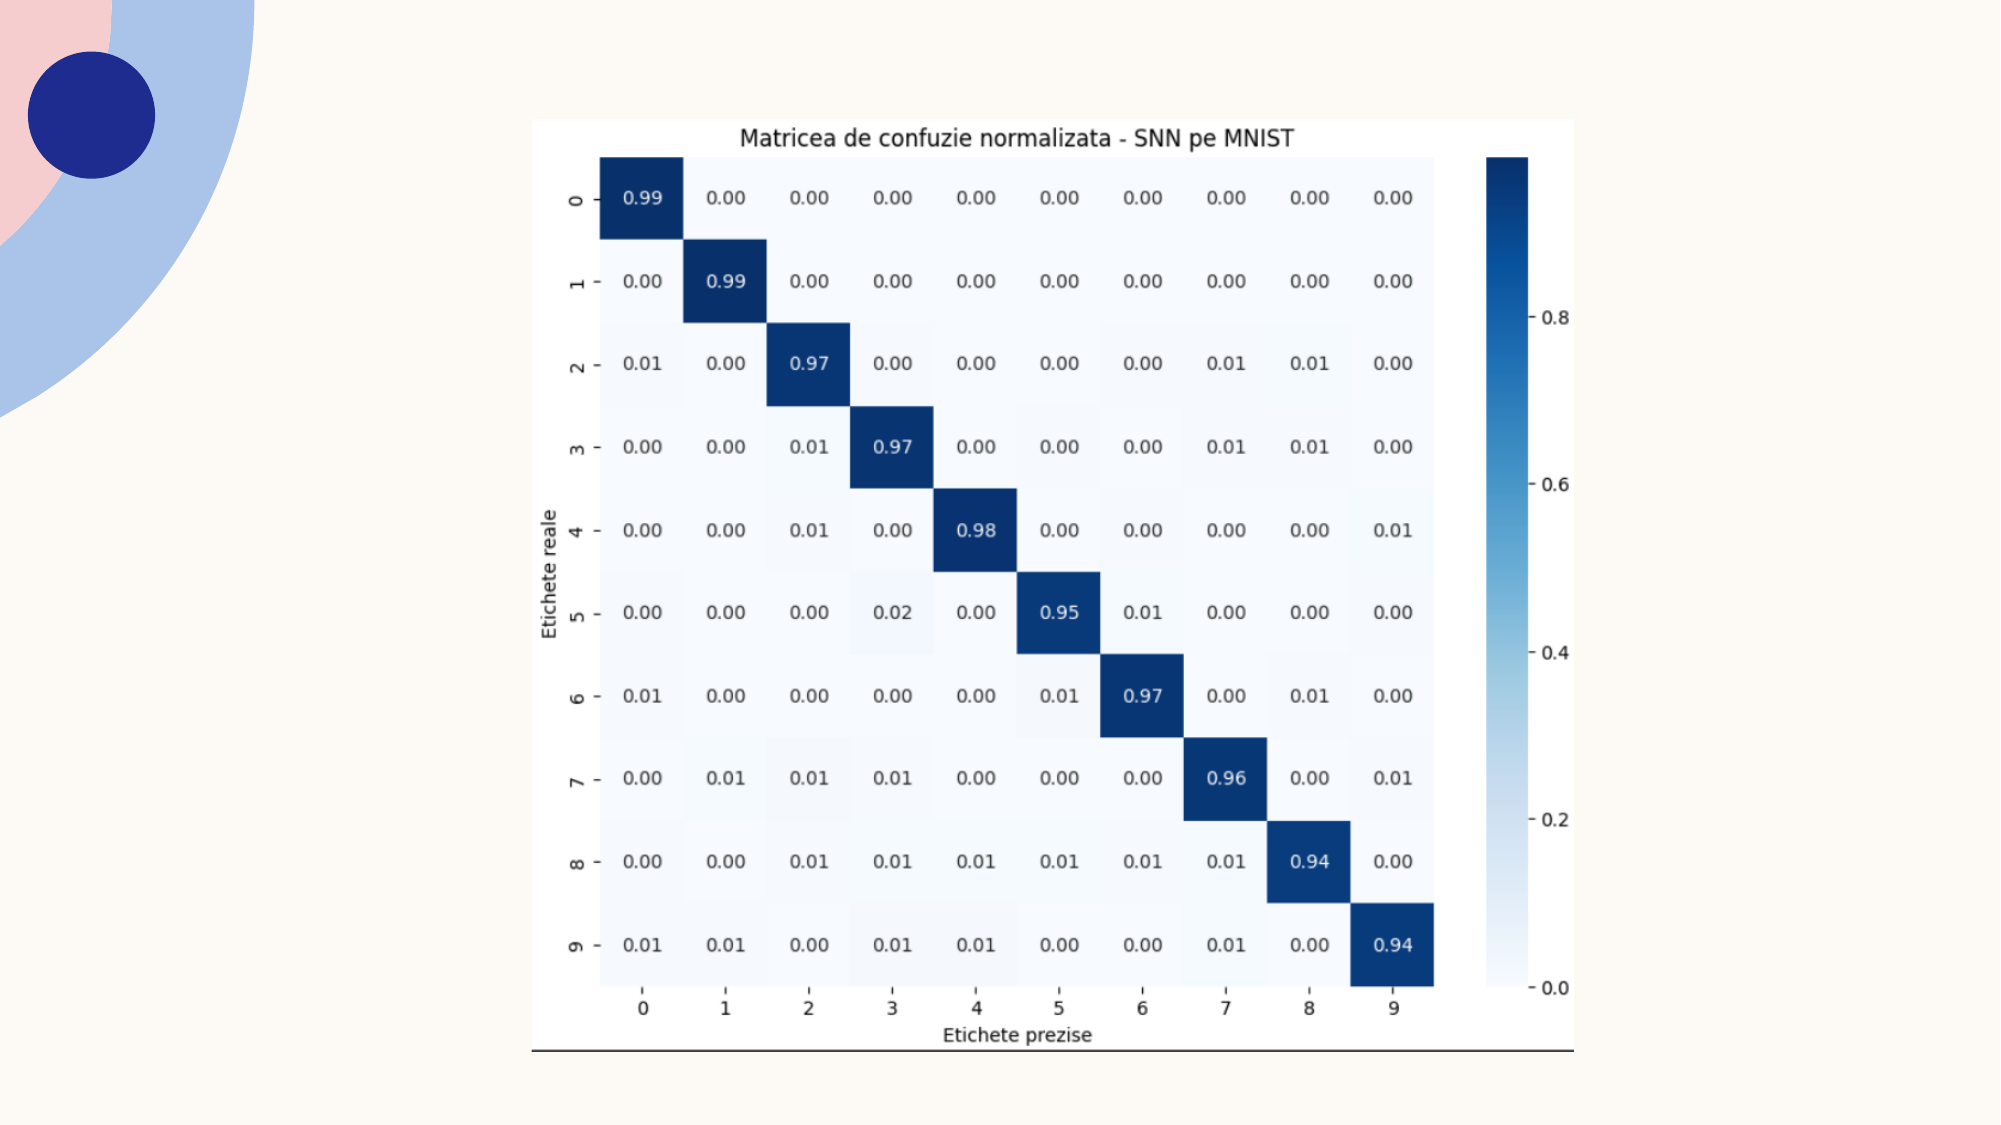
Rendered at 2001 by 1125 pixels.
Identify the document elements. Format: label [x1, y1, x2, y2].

picture [531, 119, 1574, 1052]
